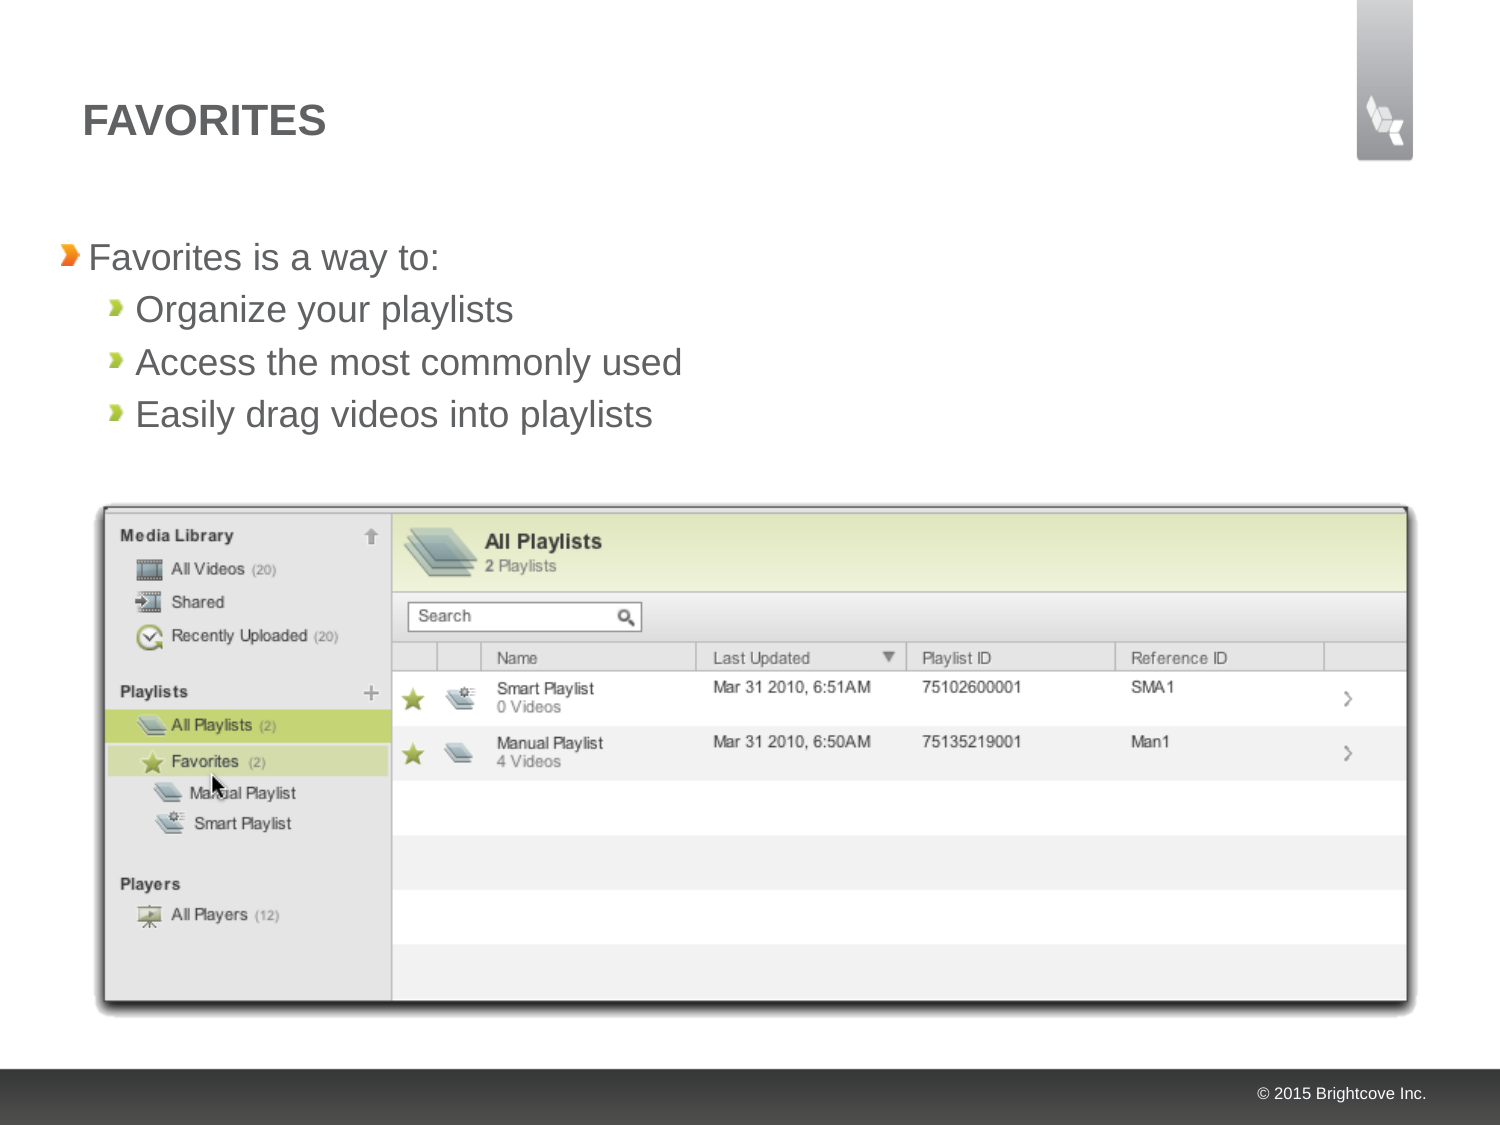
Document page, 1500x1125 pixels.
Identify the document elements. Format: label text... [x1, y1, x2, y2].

picture [0, 0, 1500, 1125]
list Favorites is a way to: Organize your playlists Access the most commonly used Easily drag videos into playlists [46, 224, 1422, 942]
title Favorites [66, 34, 1322, 203]
